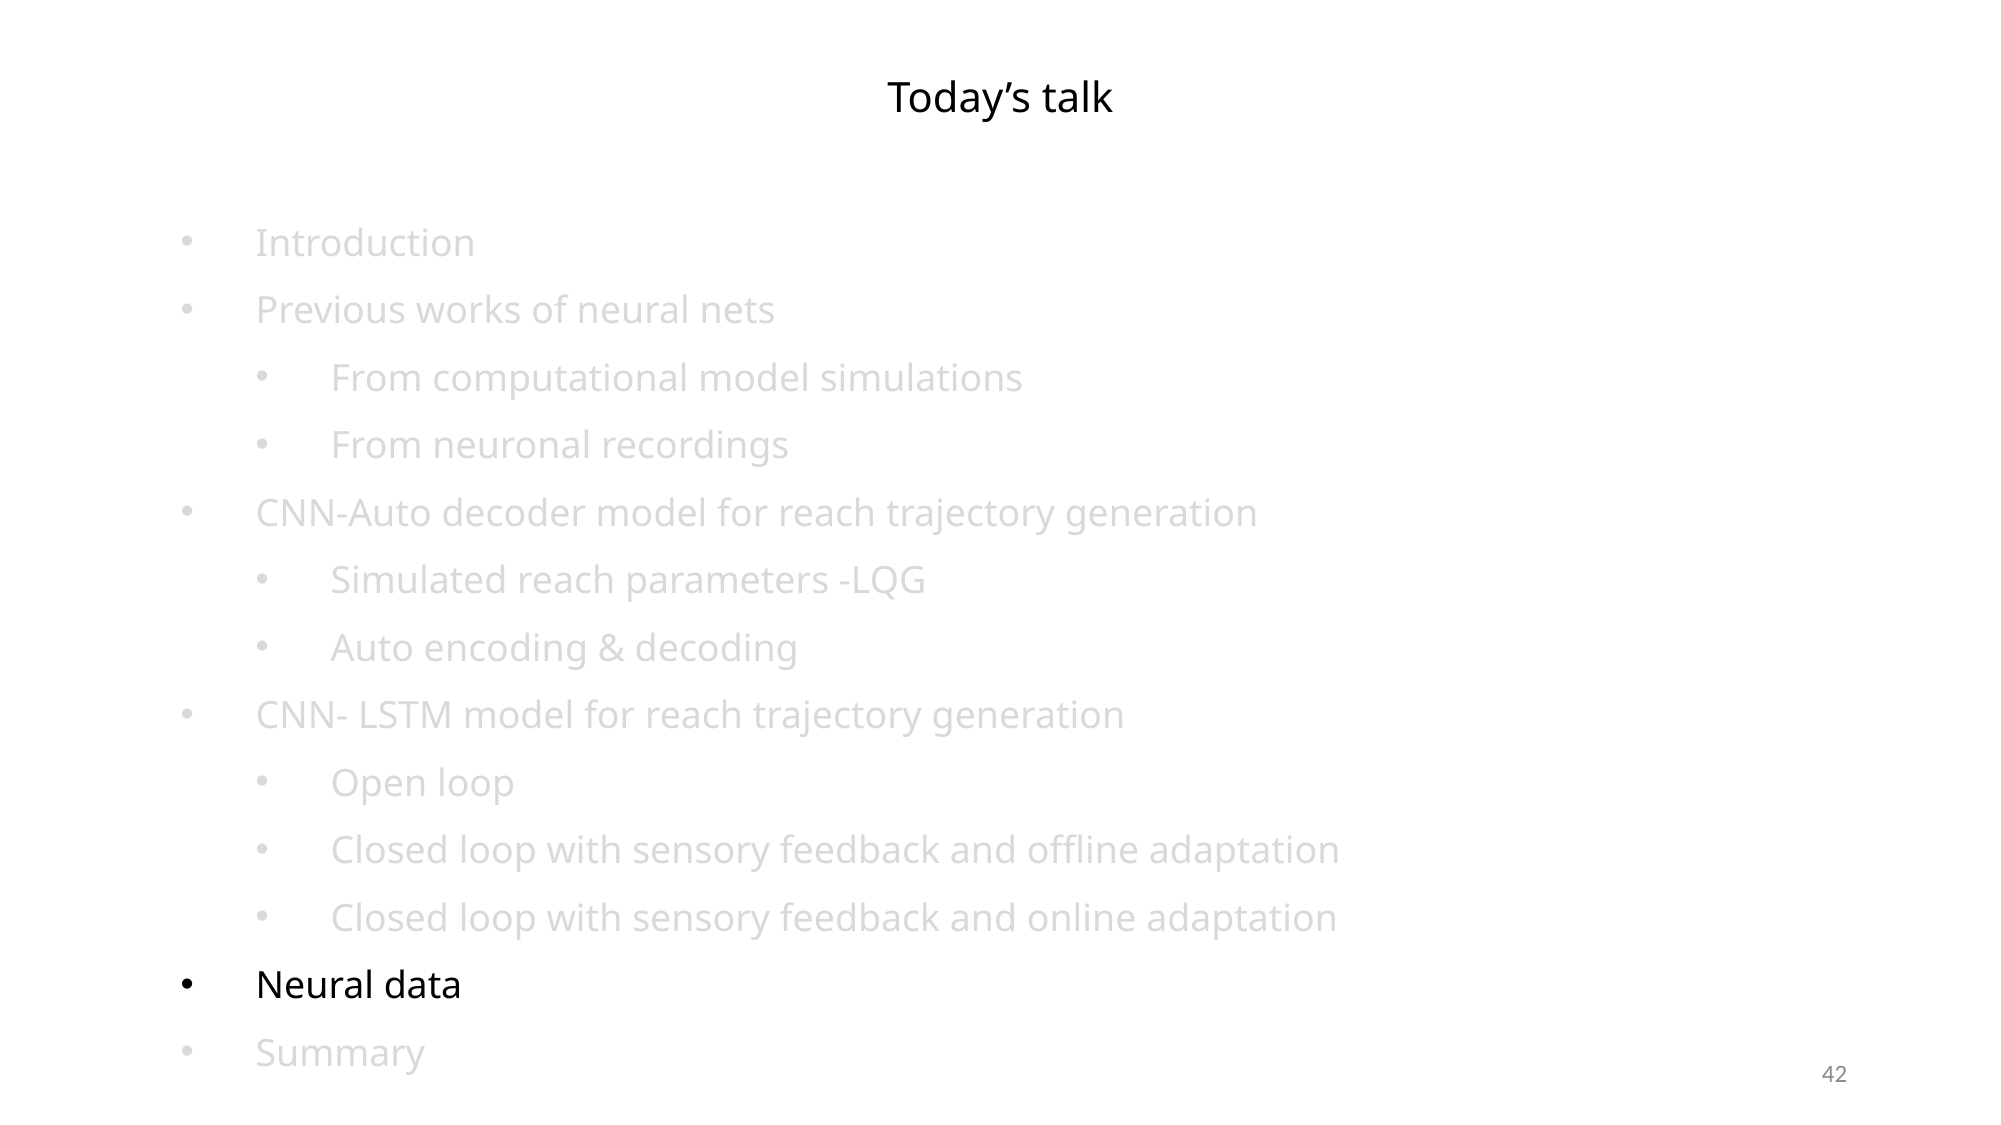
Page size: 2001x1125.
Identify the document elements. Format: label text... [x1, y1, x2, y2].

text_box Today’s talk Introduction Previous works of neural nets From computational model simulations From neuronal recordings CNN-Auto decoder model for reach trajectory generation Simulated reach parameters -LQG Auto encoding & decoding CNN- LSTM model for reach trajectory generation Open loop Closed loop with sensory feedback and offline adaptation Closed loop with sensory feedback and online adaptation Neural data Summary [165, 38, 1835, 1081]
slide_number 42 [1412, 1042, 1863, 1103]
